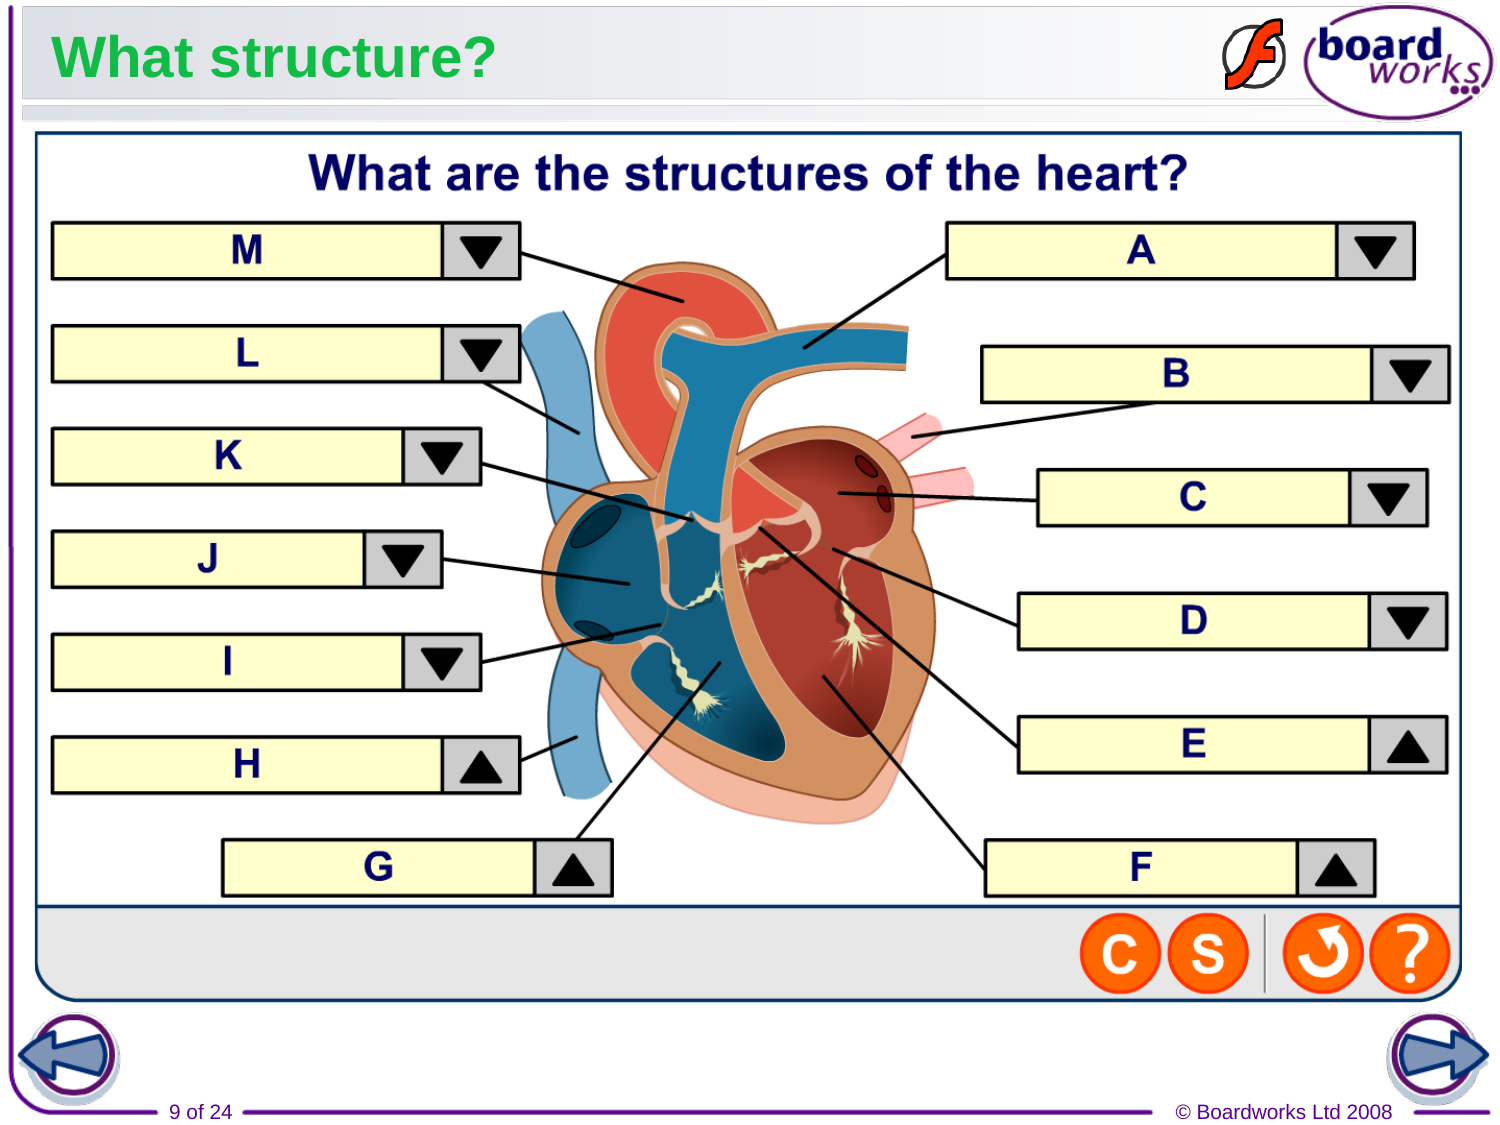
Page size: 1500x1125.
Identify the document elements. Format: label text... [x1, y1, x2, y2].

picture [0, 0, 1500, 1125]
title What structure? [36, 8, 1225, 100]
